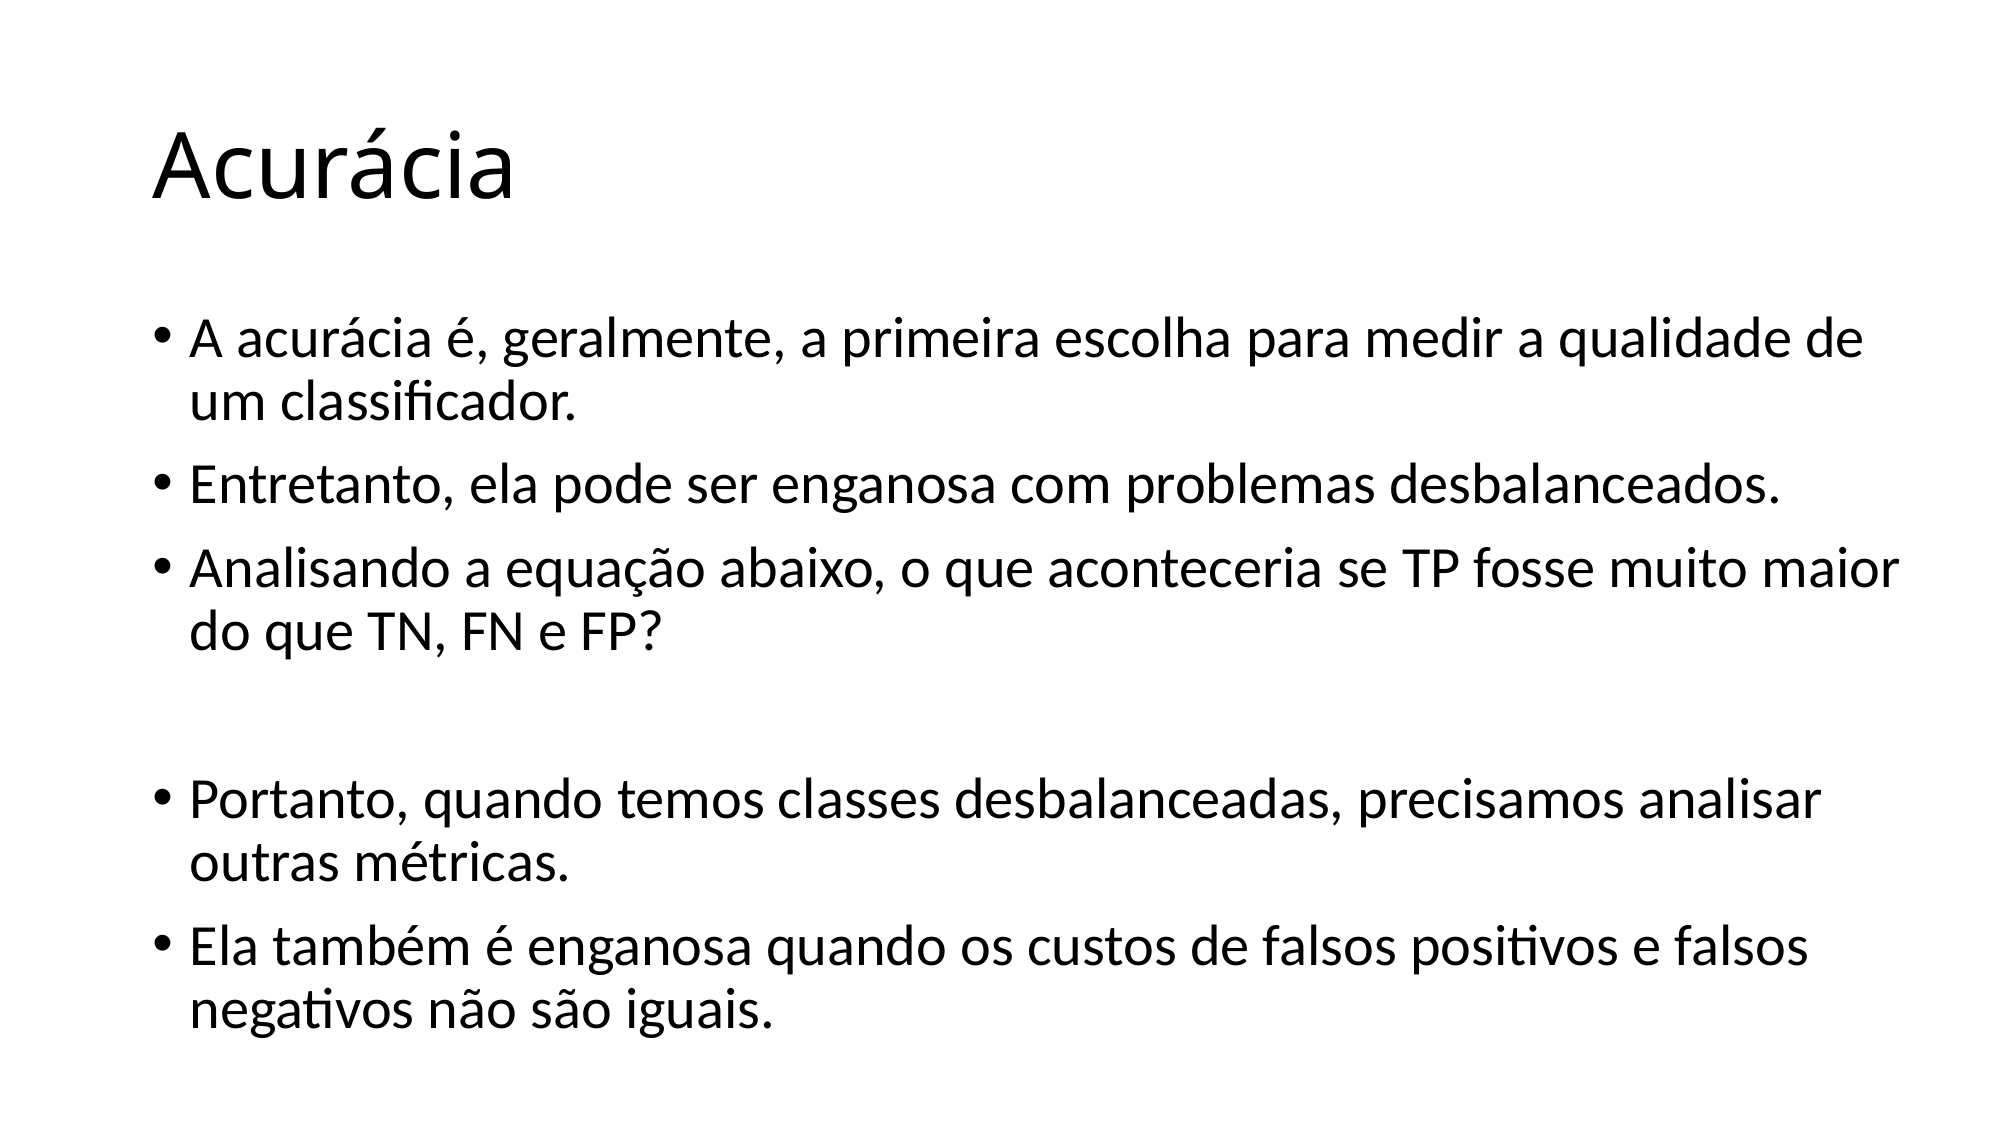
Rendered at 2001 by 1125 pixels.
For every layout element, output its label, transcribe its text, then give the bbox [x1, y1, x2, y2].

title Acurácia [137, 59, 1863, 278]
